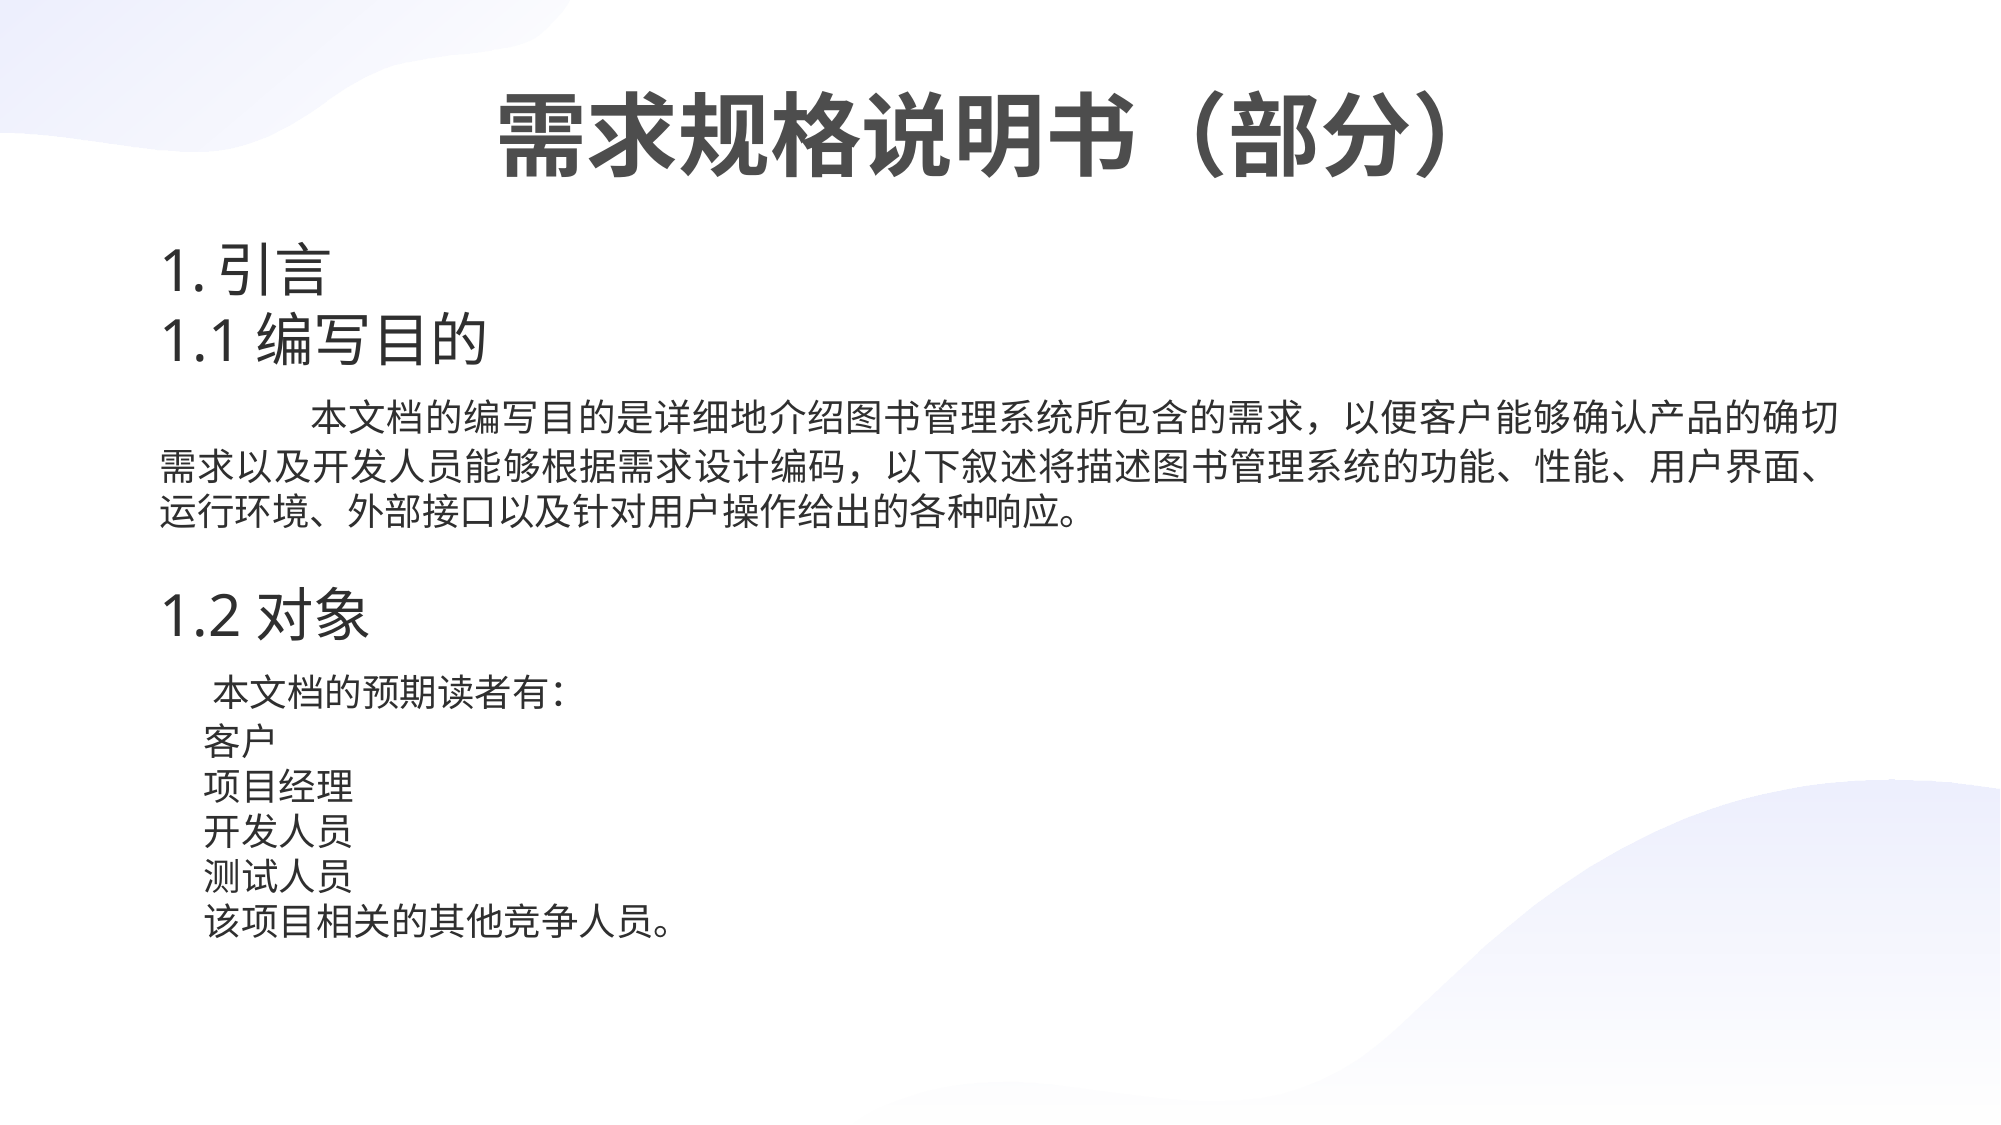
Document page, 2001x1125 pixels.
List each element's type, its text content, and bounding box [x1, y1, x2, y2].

text_box 需求规格说明书（部分） 引言 1.1编写目的 本文档的编写目的是详细地介绍图书管理系统所包含的需求，以便客户能够确认产品的确切需求以及开发人员能够根据需求设计编码，以下叙述将描述图书管理系统的功能、性能、用户界面、运行环境、外部接口以及针对用户操作给出的各种响应。 1.2对象 本文档的预期读者有： 客户 项目经理 开发人员 测试人员 该项目相关的其他竞争人员。 [144, 70, 1855, 951]
